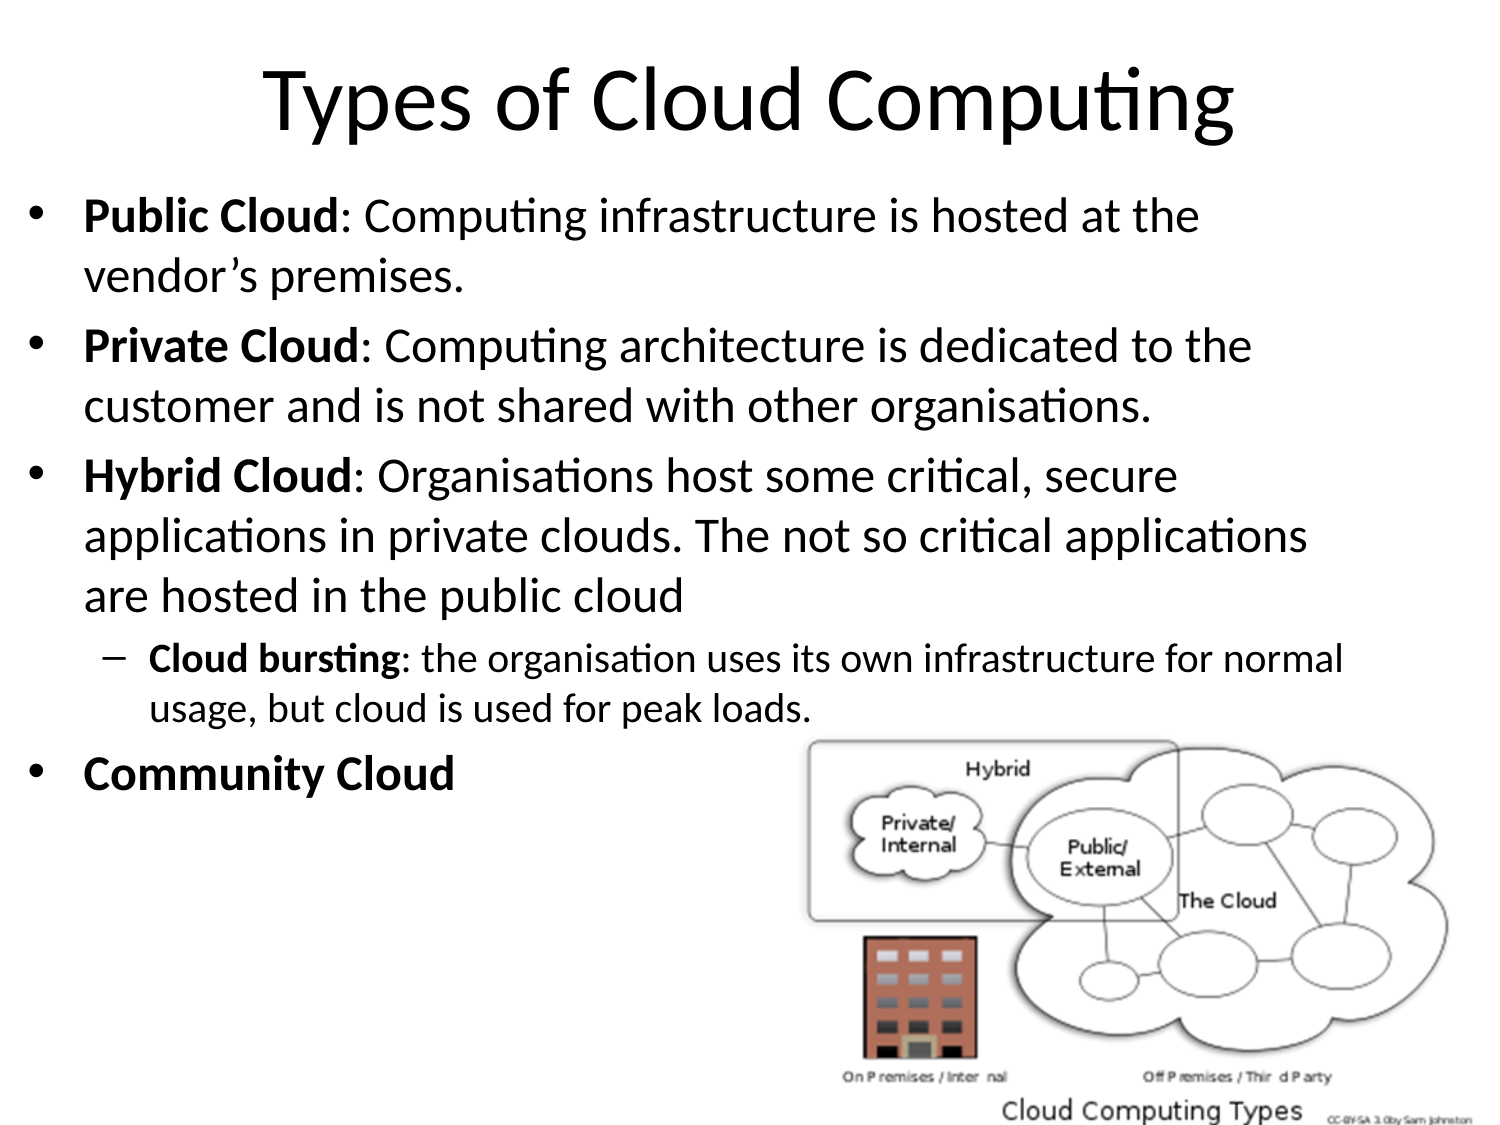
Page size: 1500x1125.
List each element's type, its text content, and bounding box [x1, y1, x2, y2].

text_box Public Cloud: Computing infrastructure is hosted at the vendor’s premises. Private Cloud: Computing architecture is dedicated to the customer and is not shared with other organisations. Hybrid Cloud: Organisations host some critical, secure applications in private clouds. The not so critical applications are hosted in the public cloud Cloud bursting: the organisation uses its own infrastructure for normal usage, but cloud is used for peak loads. Community Cloud [12, 174, 1400, 800]
picture [787, 724, 1488, 1125]
text_box Types of Cloud Computing [74, 0, 1425, 188]
